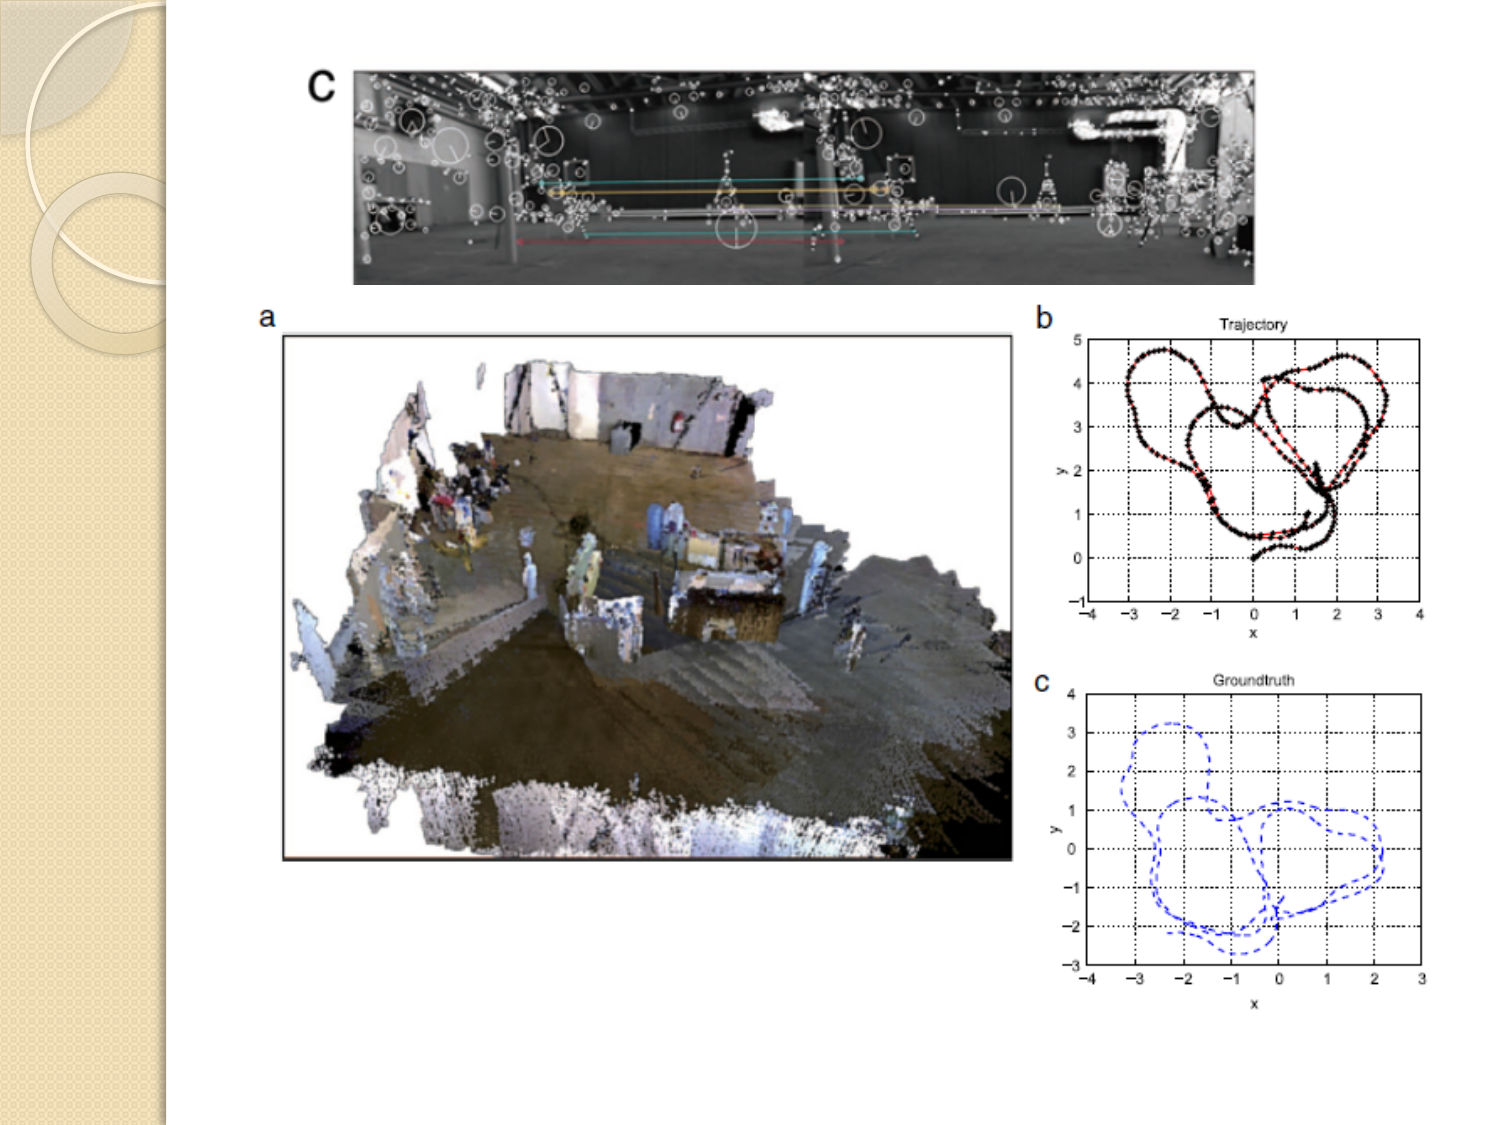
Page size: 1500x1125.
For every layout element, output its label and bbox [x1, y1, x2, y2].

picture [201, 43, 1466, 1026]
